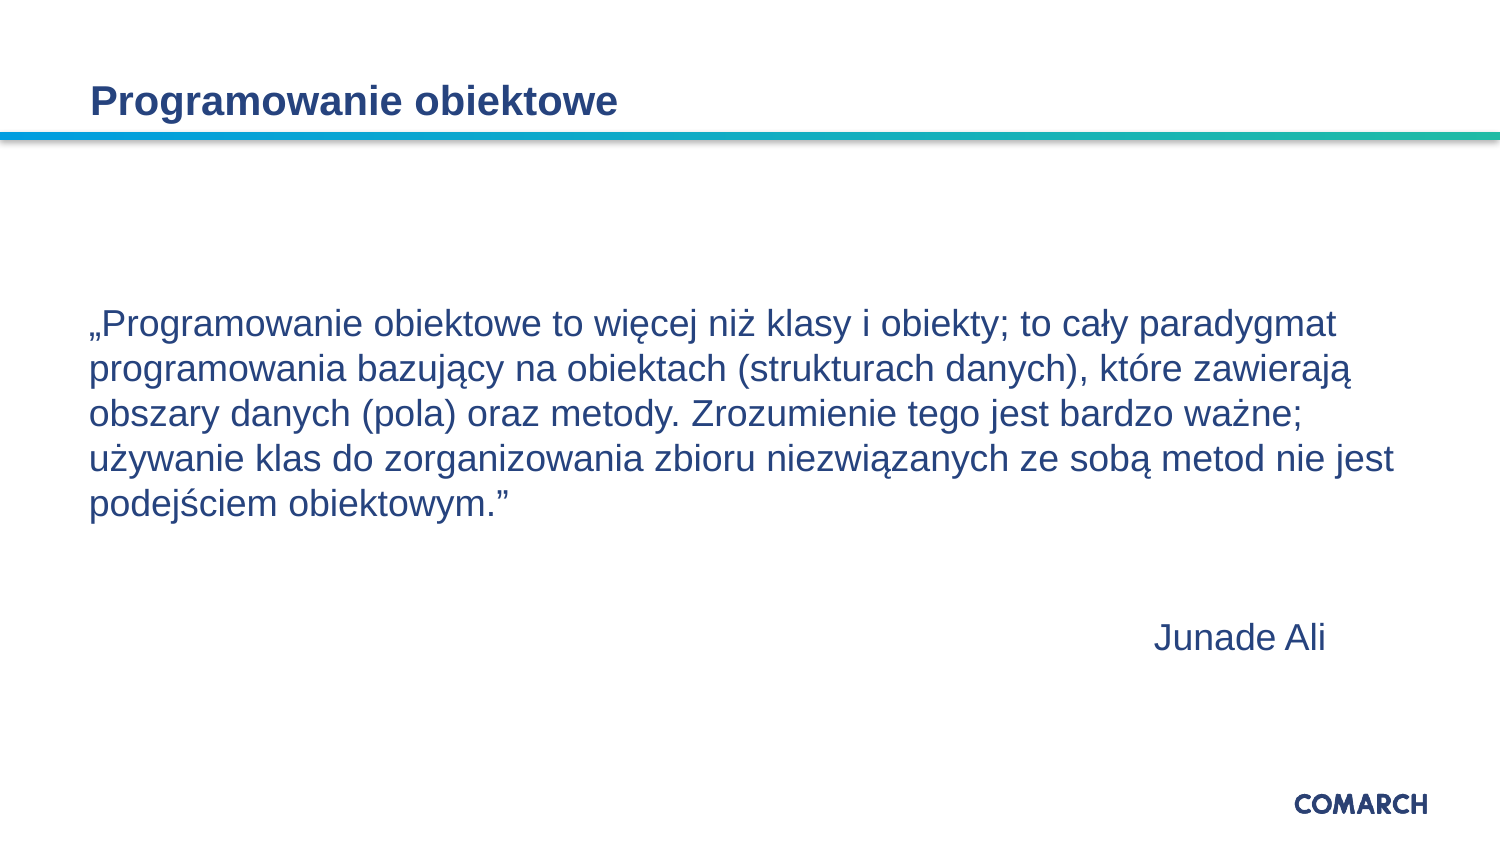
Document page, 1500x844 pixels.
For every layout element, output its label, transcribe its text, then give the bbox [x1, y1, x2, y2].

text_box Junade Ali [1139, 605, 1475, 665]
title Programowanie obiektowe [75, 19, 1425, 132]
list „Programowanie obiektowe to więcej niż klasy i obiekty; to cały paradygmat programowania bazujący na obiektach (strukturach danych), które zawierają obszary danych (pola) oraz metody. Zrozumienie tego jest bardzo ważne; używanie klas do zorganizowania zbioru niezwiązanych ze sobą metod nie jest podejściem obiektowym.” [73, 291, 1425, 559]
picture [1294, 793, 1427, 814]
